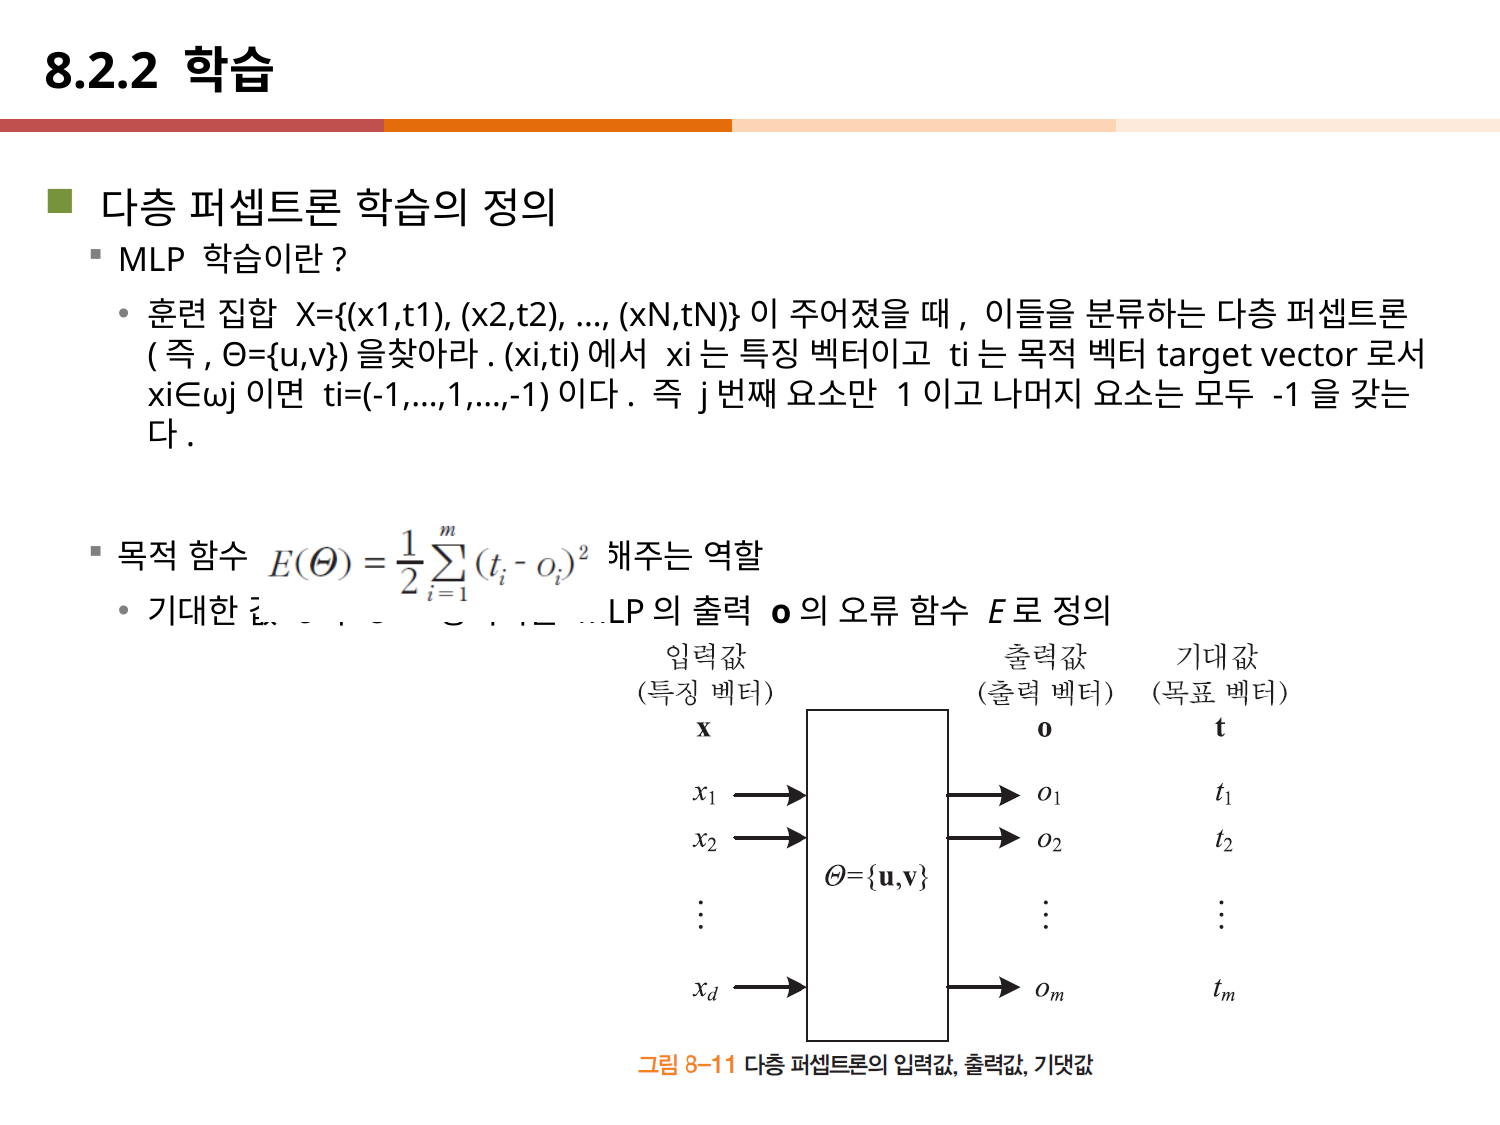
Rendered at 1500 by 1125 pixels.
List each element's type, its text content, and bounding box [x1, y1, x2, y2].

title 8.2.2 학습 [29, 23, 1270, 114]
picture [631, 632, 1316, 1083]
list 다층 퍼셉트론 학습의 정의 MLP 학습이란? 훈련 집합 X={(x1,t1), (x2,t2), …, (xN,tN)}이 주어졌을 때, 이들을 분류하는 다층 퍼셉트론(즉, Θ={u,v})을찾아라. (xi,ti)에서 xi는 특징 벡터이고 ti는 목적 벡터target vector로서 xi∈ωj이면 ti=(-1,…,1,…,-1)이다. 즉 j번째 요소만 1이고 나머지 요소는 모두 -1을 갖는다. 목적 함수: Θ={u,v}의 품질을 측정해주는 역할 기대한 값 t와 Θ로 정의되는 MLP의 출력 o의 오류 함수 E로 정의 [29, 148, 1471, 1083]
picture [259, 520, 609, 622]
